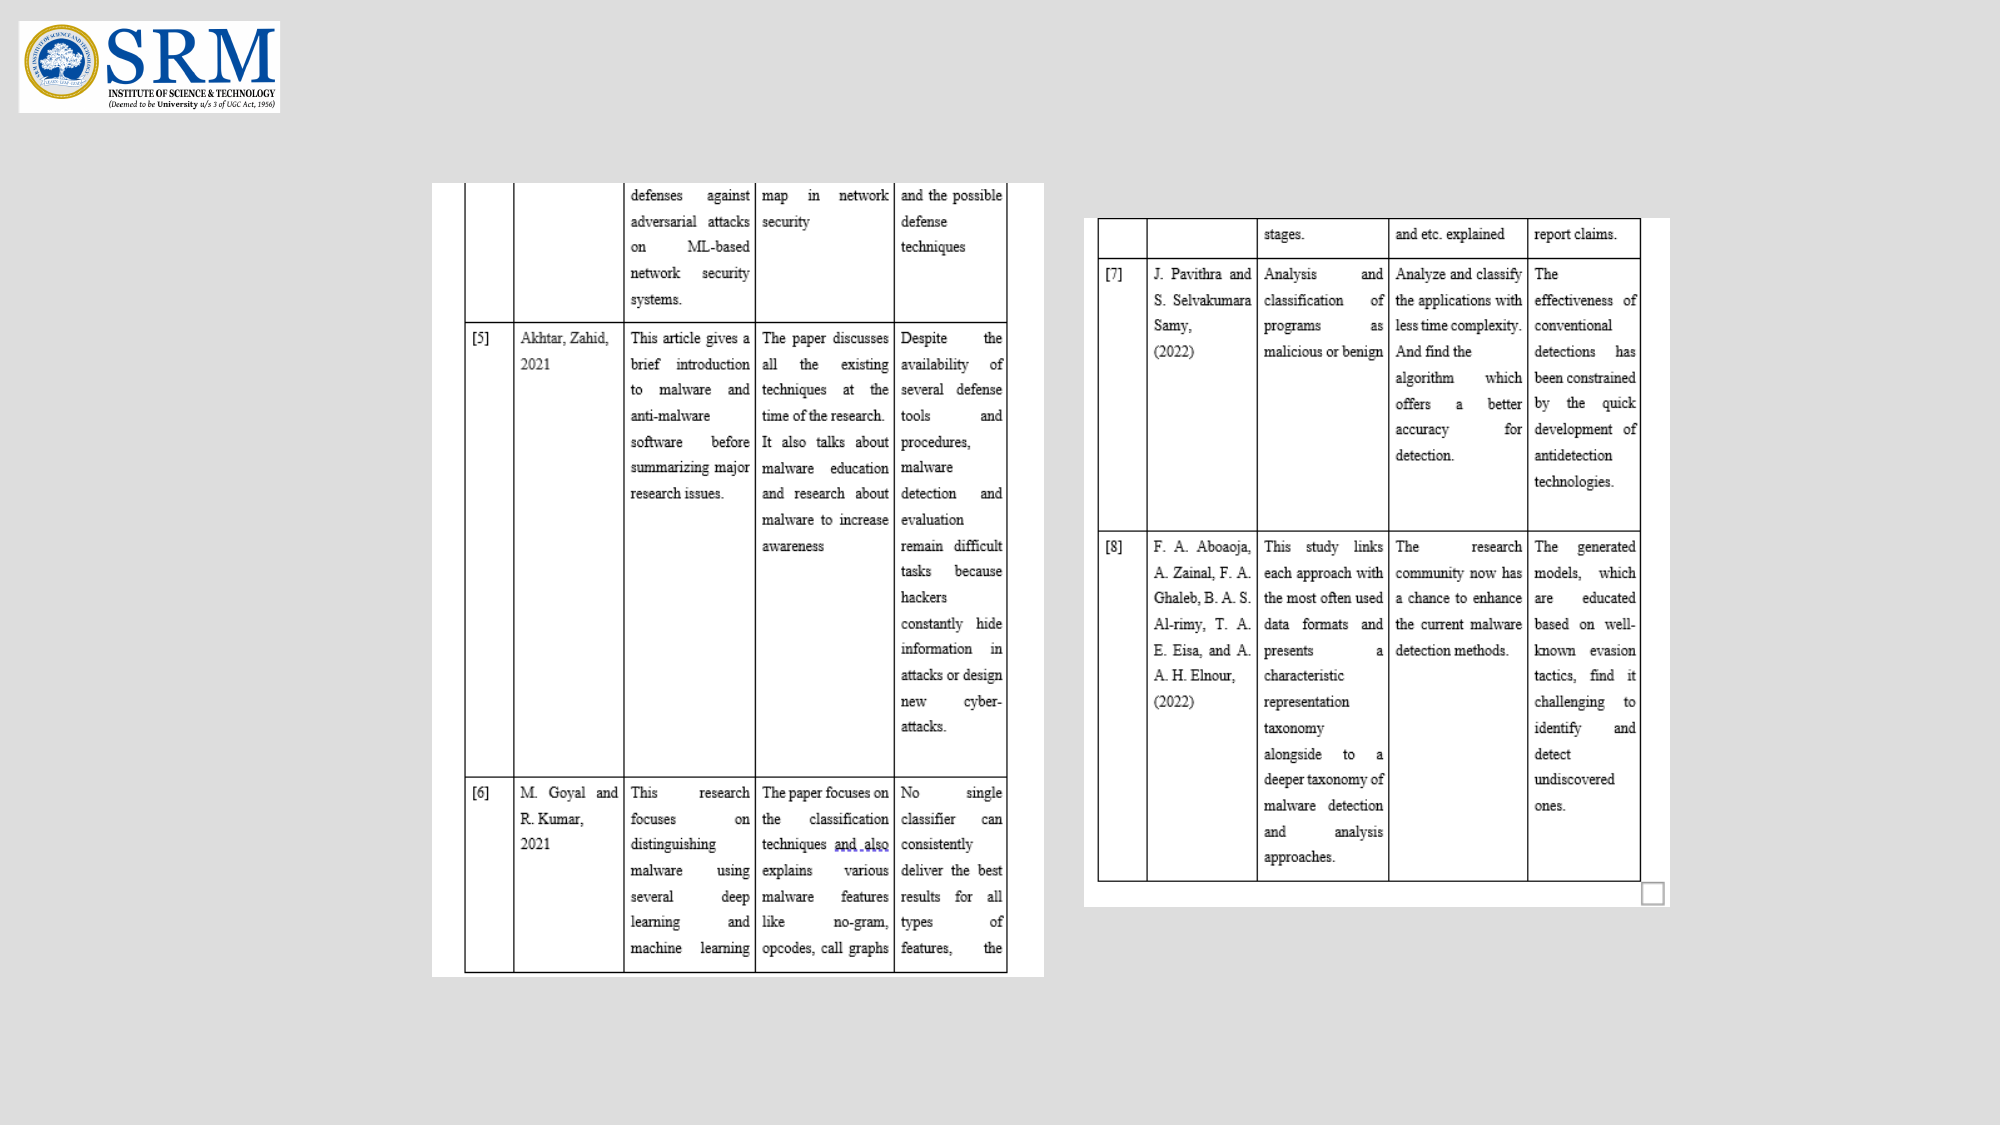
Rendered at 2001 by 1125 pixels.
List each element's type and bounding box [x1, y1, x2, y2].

picture [1084, 217, 1670, 907]
picture [18, 21, 281, 113]
picture [432, 183, 1044, 977]
